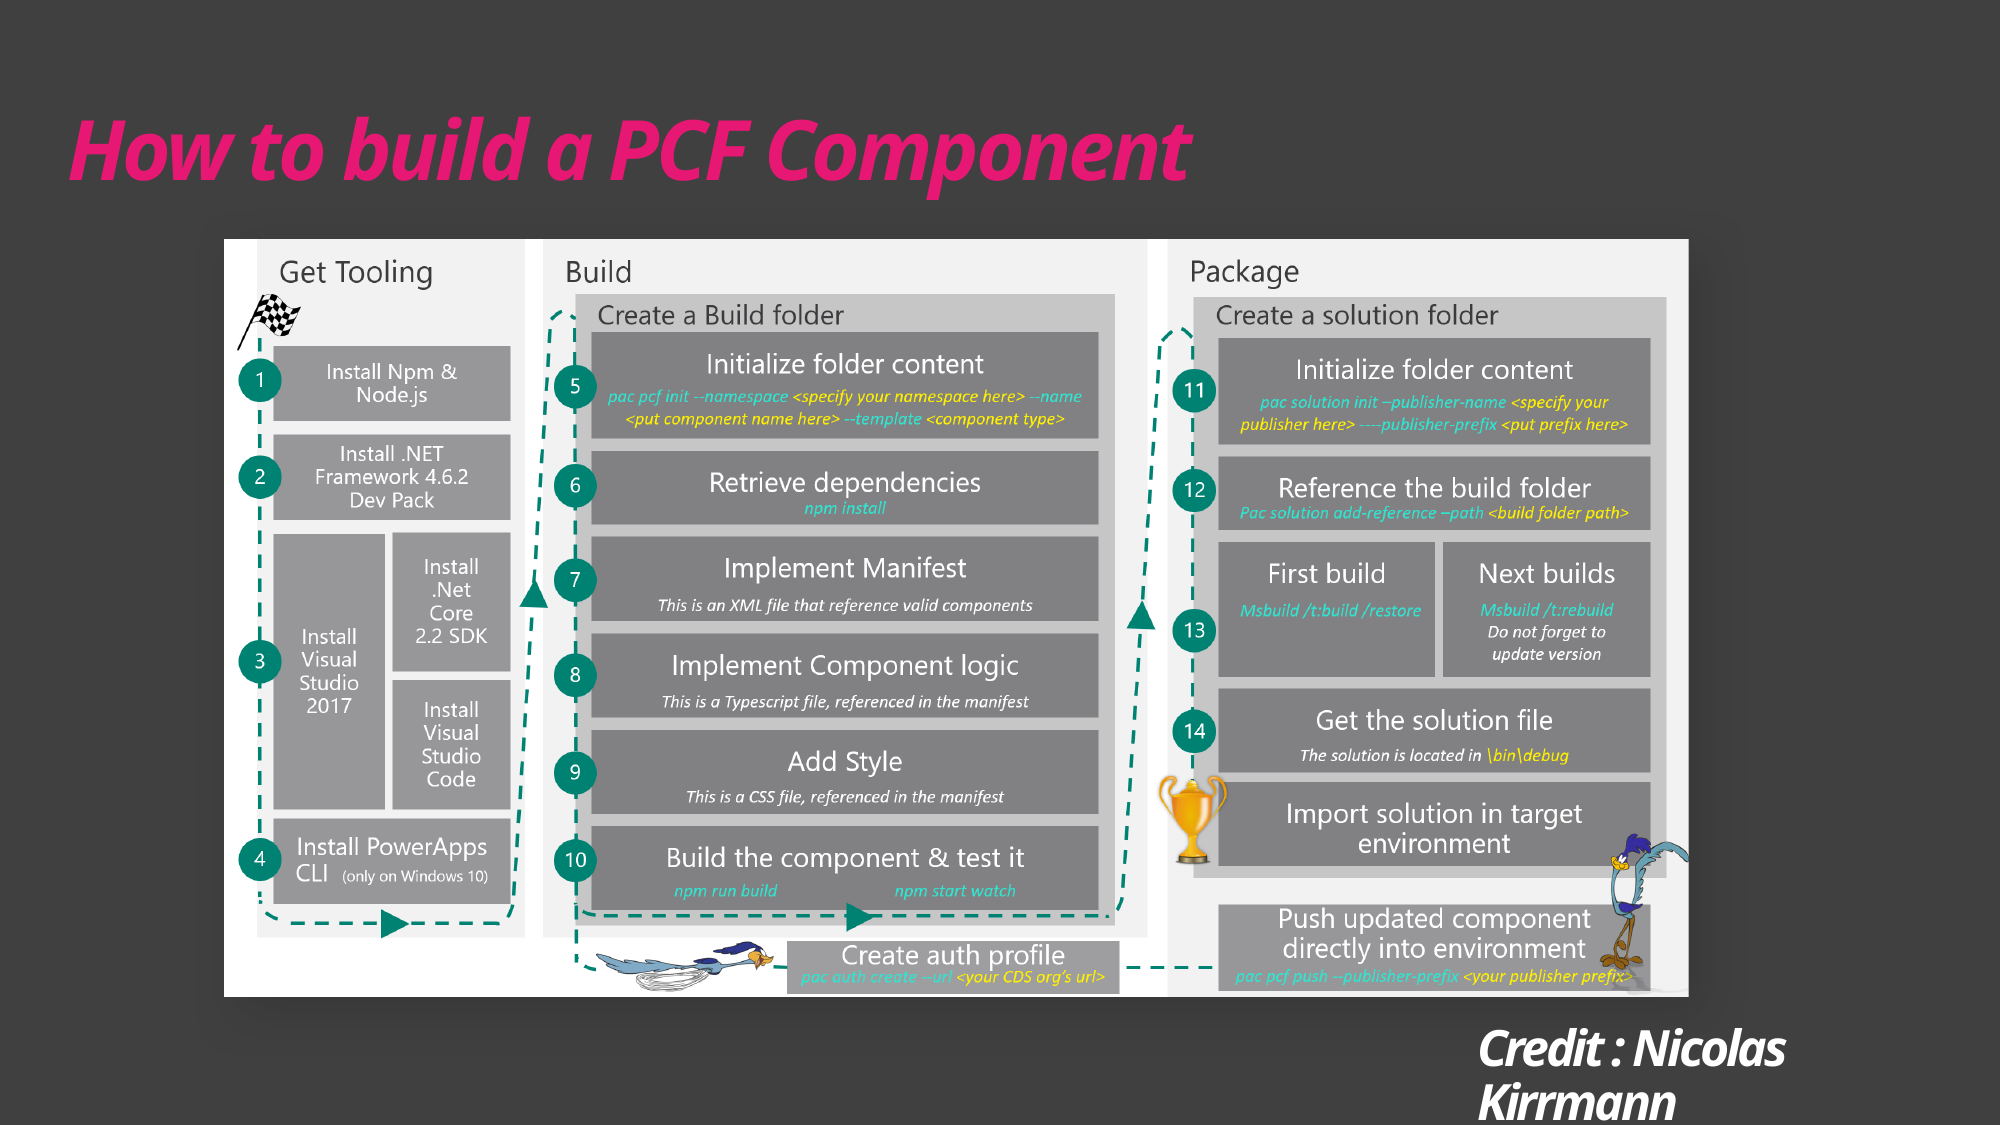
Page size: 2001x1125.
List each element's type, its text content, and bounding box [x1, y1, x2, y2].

text_box Credit : Nicolas Kirrmann [1462, 1015, 1948, 1083]
picture [224, 239, 1689, 997]
text_box How to build a PCF Component [52, 89, 1948, 205]
